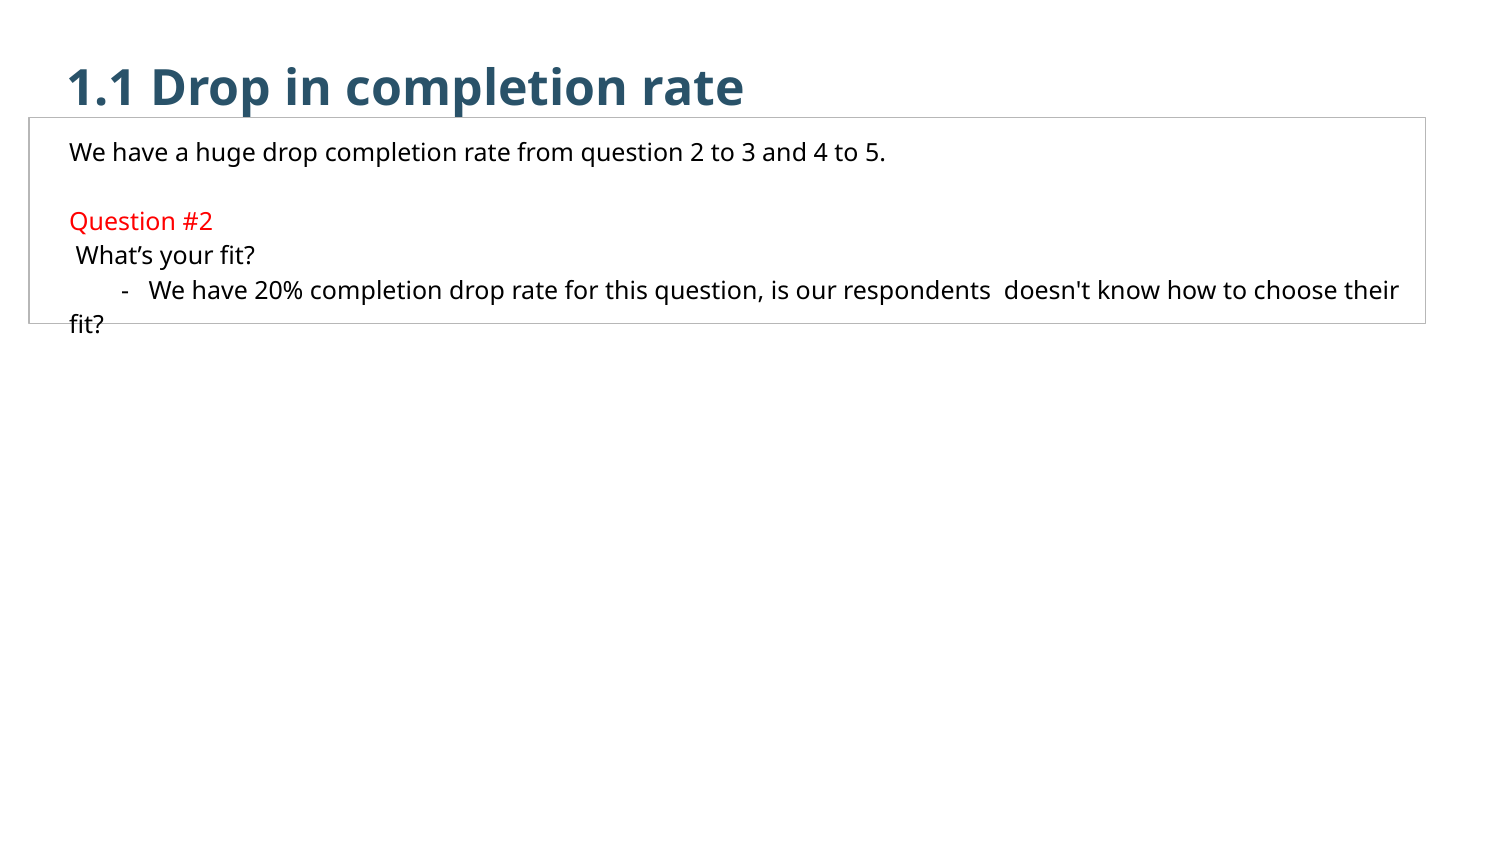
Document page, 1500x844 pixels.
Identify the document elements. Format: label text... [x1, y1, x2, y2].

text_box We have a huge drop completion rate from question 2 to 3 and 4 to 5. Question #2 What’s your fit? - We have 20% completion drop rate for this question, is our respondents doesn't know how to choose their fit? [29, 117, 1426, 324]
text_box 1.1 Drop in completion rate [51, 47, 1449, 131]
